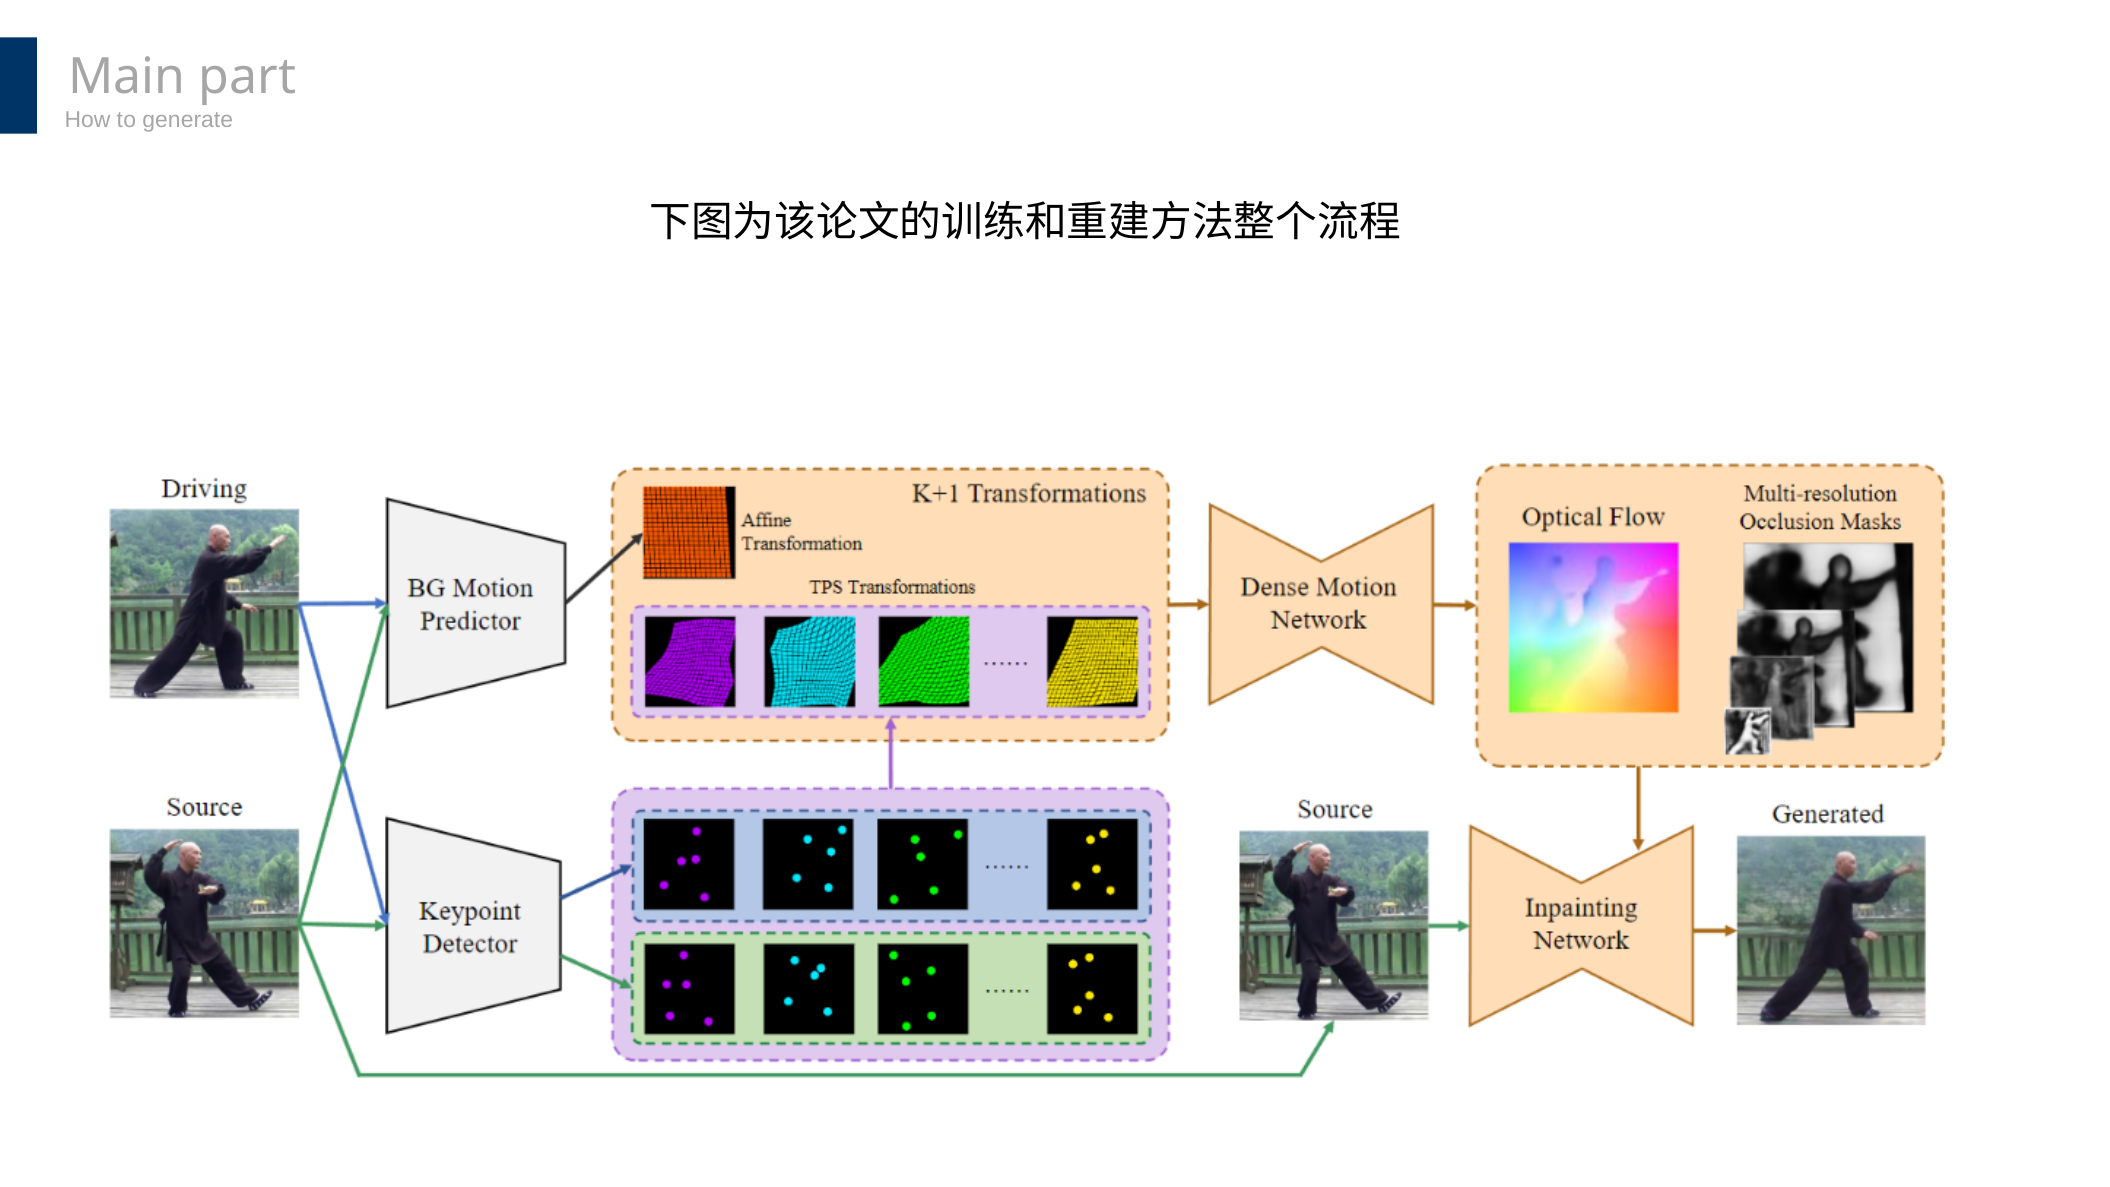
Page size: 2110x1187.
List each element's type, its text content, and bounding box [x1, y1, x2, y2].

text_box Main part [68, 43, 297, 104]
text_box How to generate [64, 104, 234, 132]
picture [0, 392, 2110, 1110]
text_box 下图为该论文的训练和重建方法整个流程 [570, 187, 1480, 253]
text_box [0, 36, 38, 135]
